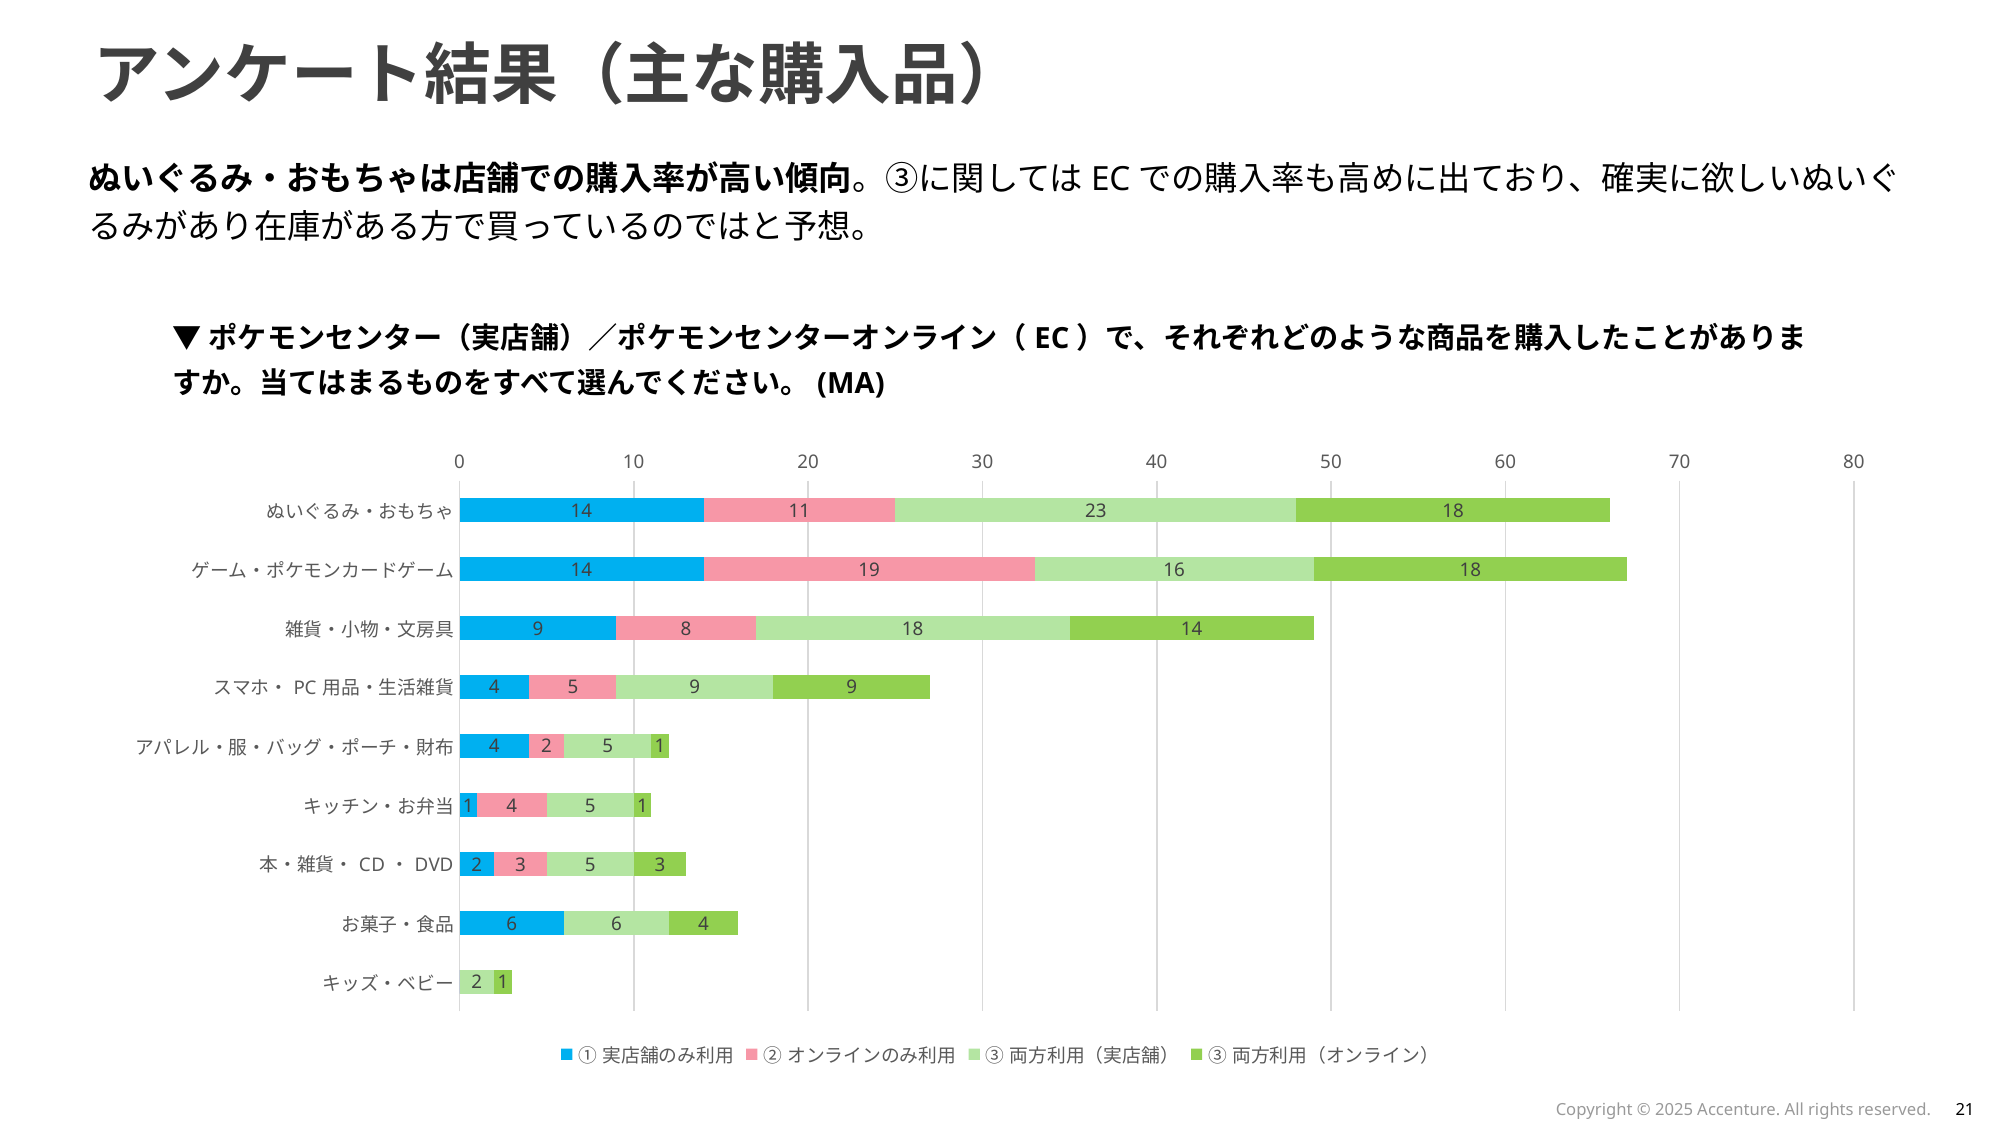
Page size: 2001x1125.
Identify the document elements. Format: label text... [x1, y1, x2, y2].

text_box ▼ポケモンセンター（実店舗）／ポケモンセンターオンライン（EC）で、それぞれどのような商品を購入したことがありますか。当てはまるものをすべて選んでください。(MA) [157, 301, 1843, 407]
list ぬいぐるみ・おもちゃは店舗での購入率が高い傾向。③に関してはECでの購入率も高めに出ており、確実に欲しいぬいぐるみがあり在庫がある方で買っているのではと予想。 [78, 149, 1922, 271]
title アンケート結果（主な購入品） [78, 35, 1922, 118]
chart [98, 434, 1902, 1075]
